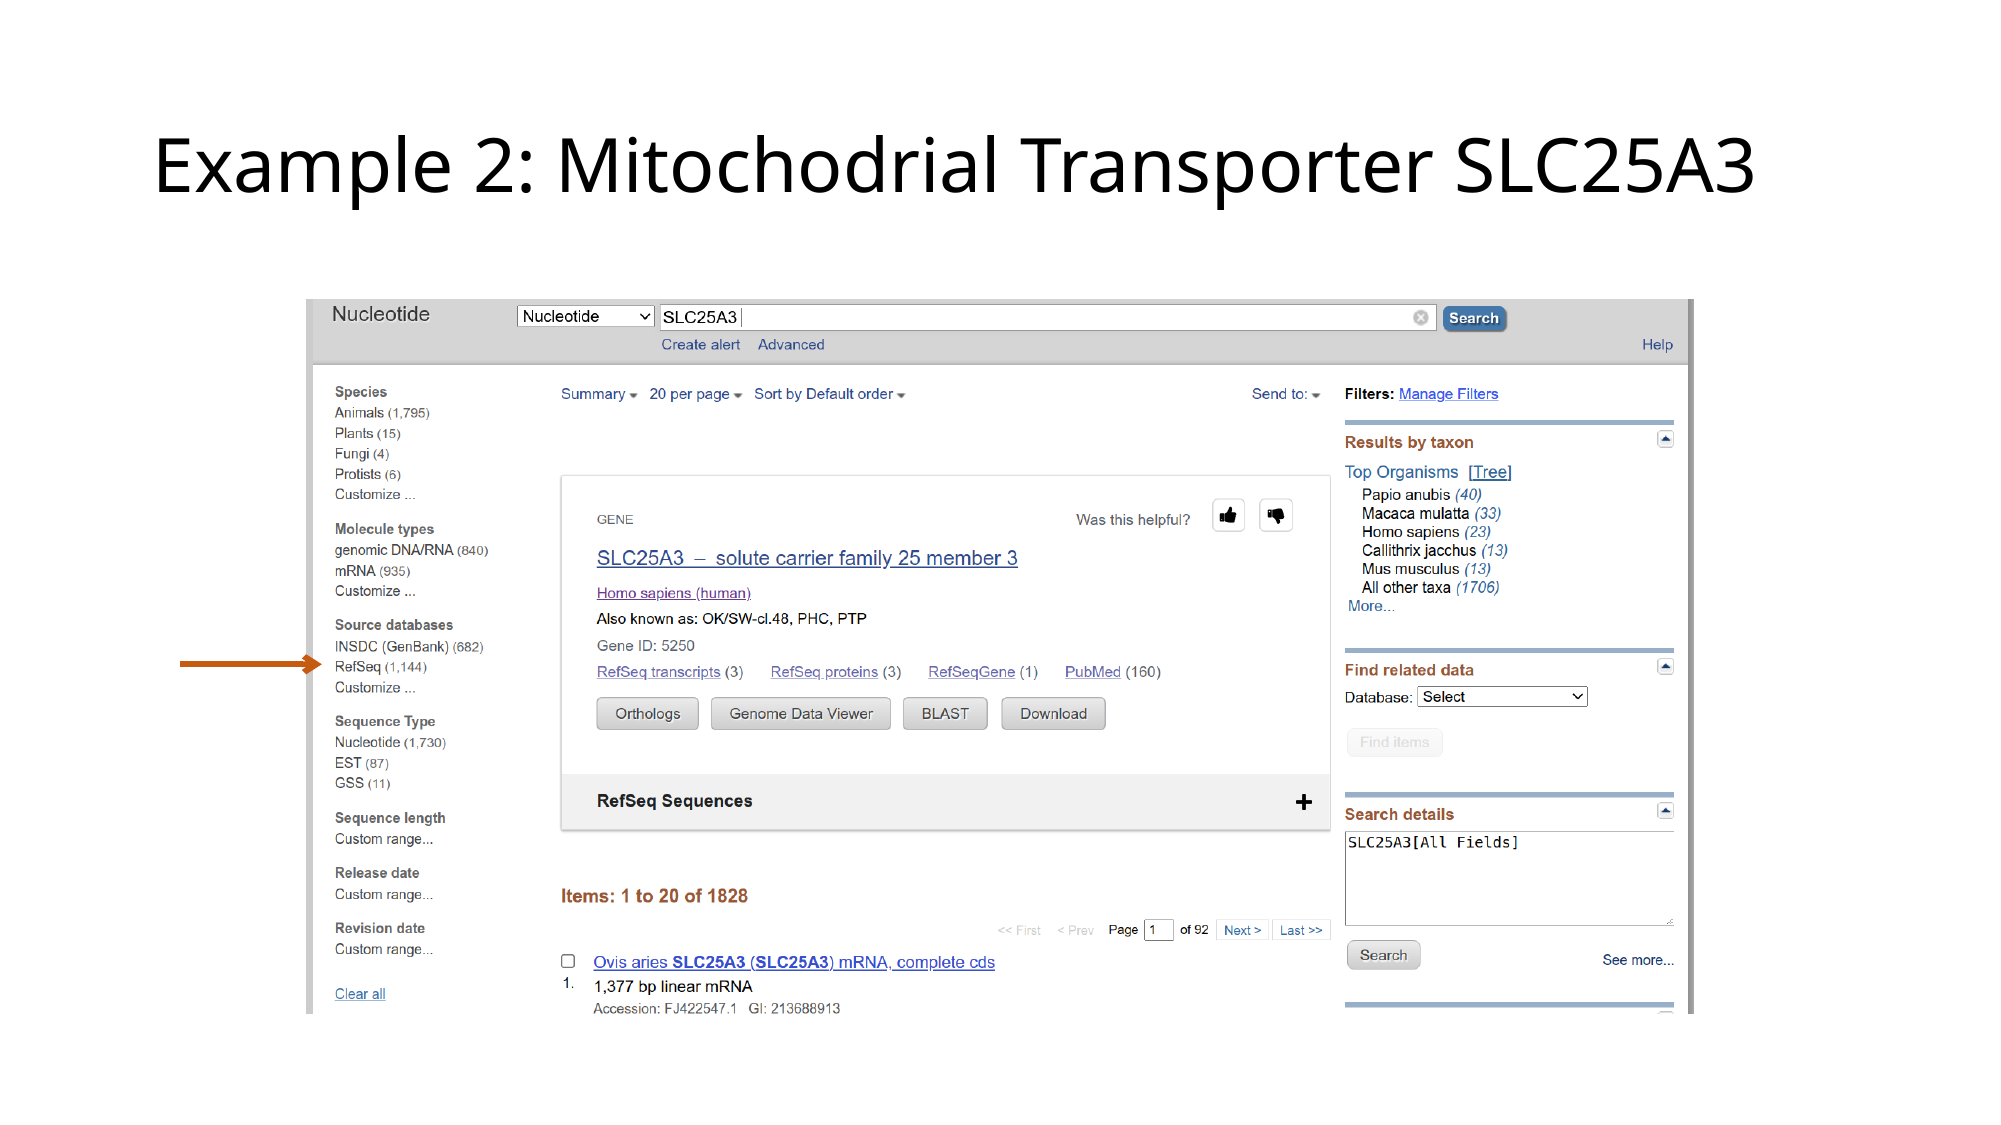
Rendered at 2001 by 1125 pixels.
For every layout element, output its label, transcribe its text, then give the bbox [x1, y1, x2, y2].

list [306, 299, 1694, 1014]
title Example 2: Mitochodrial Transporter SLC25A3 [137, 59, 1863, 278]
